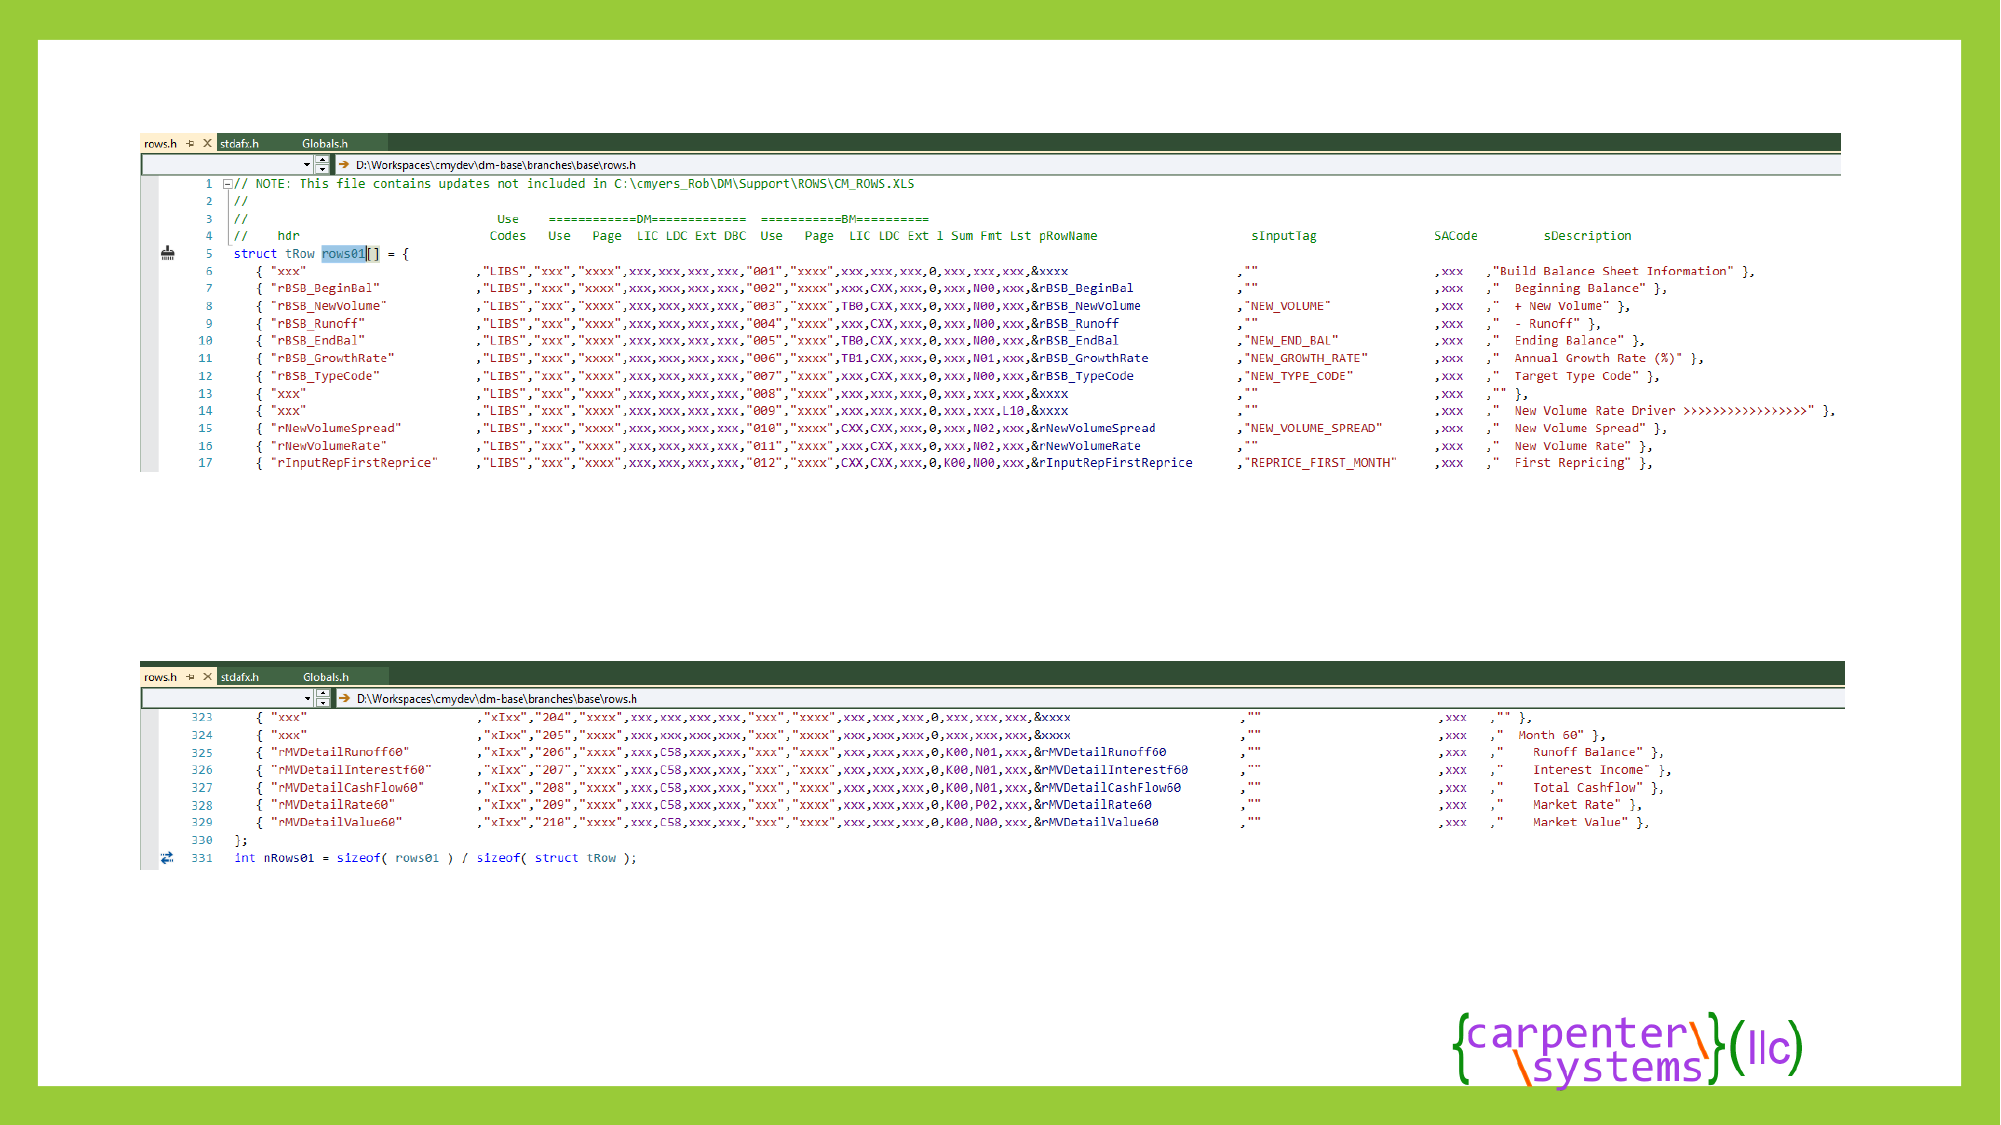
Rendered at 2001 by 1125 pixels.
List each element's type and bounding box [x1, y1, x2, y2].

picture [1452, 1011, 1829, 1091]
picture [140, 132, 1841, 472]
picture [139, 660, 1845, 870]
